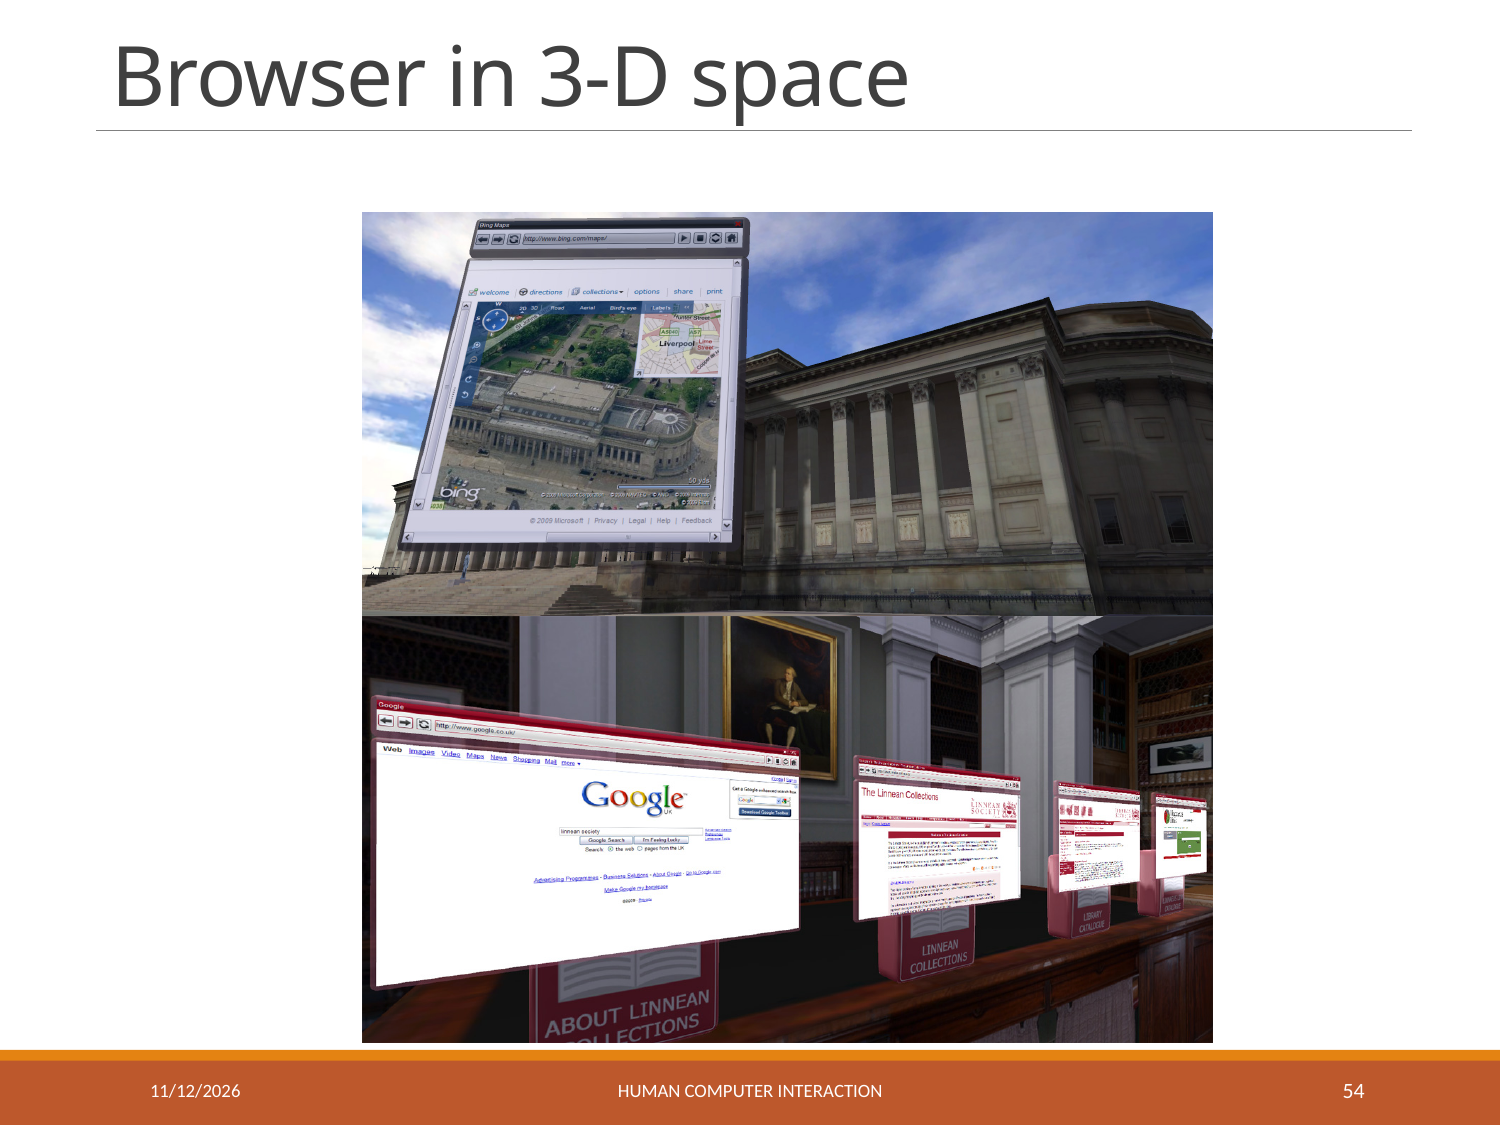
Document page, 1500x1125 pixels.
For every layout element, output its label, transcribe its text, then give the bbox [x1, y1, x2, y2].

title Browser in 3-D space [96, 19, 1413, 131]
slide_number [135, 1059, 440, 1120]
picture [361, 211, 1213, 1043]
footer Human Computer Interaction [453, 1059, 1047, 1120]
slide_number 54 [1218, 1059, 1380, 1120]
